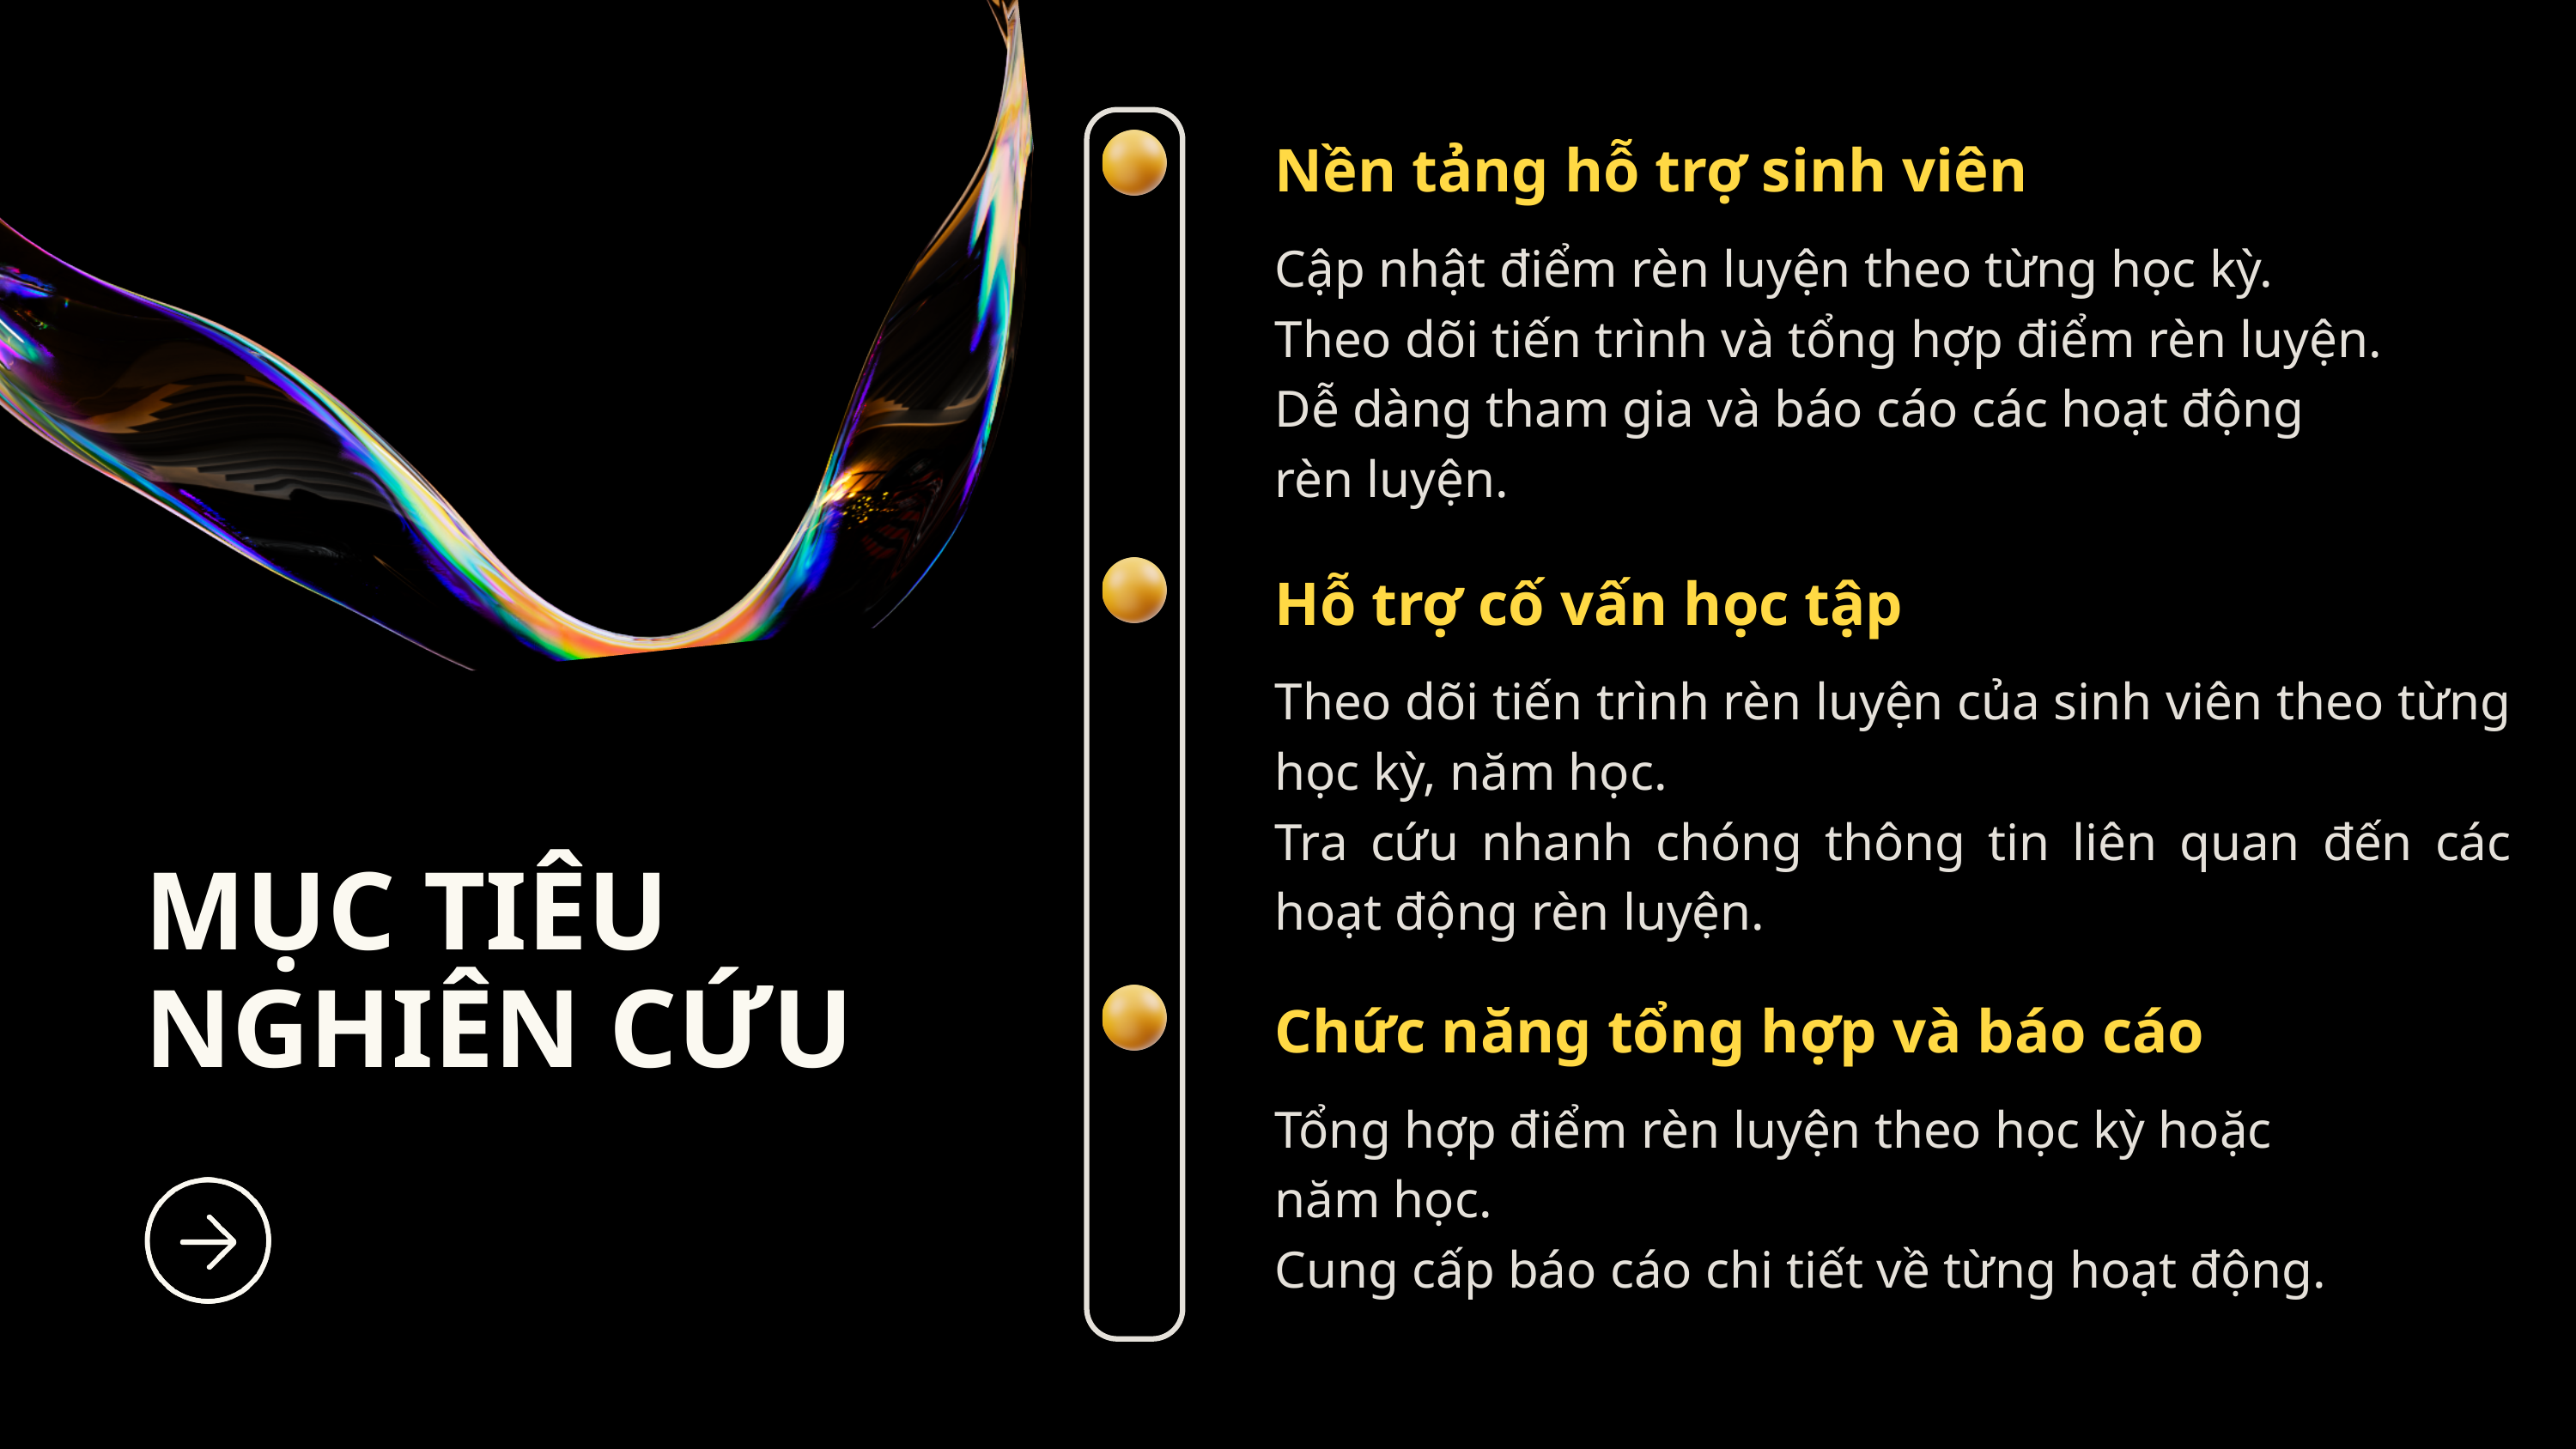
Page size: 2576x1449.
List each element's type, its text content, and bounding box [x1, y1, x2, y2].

text_box Tổng hợp điểm rèn luyện theo học kỳ hoặc năm học. Cung cấp báo cáo chi tiết về từng hoạt động. [1274, 1088, 2512, 1299]
text_box MỤC TIÊU NGHIÊN CỨU [144, 852, 969, 1089]
text_box Cập nhật điểm rèn luyện theo từng học kỳ. Theo dõi tiến trình và tổng hợp điểm rèn luyện. Dễ dàng tham gia và báo cáo các hoạt động rèn luyện. [1274, 227, 2512, 508]
text_box [144, 1177, 271, 1304]
text_box Nền tảng hỗ trợ sinh viên [1274, 121, 2318, 204]
text_box Chức năng tổng hợp và báo cáo [1274, 982, 2300, 1065]
text_box [1102, 130, 1167, 196]
text_box Hỗ trợ cố vấn học tập [1274, 554, 2008, 637]
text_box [519, 676, 1750, 773]
text_box [1102, 557, 1167, 623]
text_box [1102, 985, 1167, 1051]
text_box [0, 0, 1083, 721]
text_box Theo dõi tiến trình rèn luyện của sinh viên theo từng học kỳ, năm học. Tra cứu nhanh chóng thông tin liên quan đến các hoạt động rèn luyện. [1274, 659, 2512, 941]
